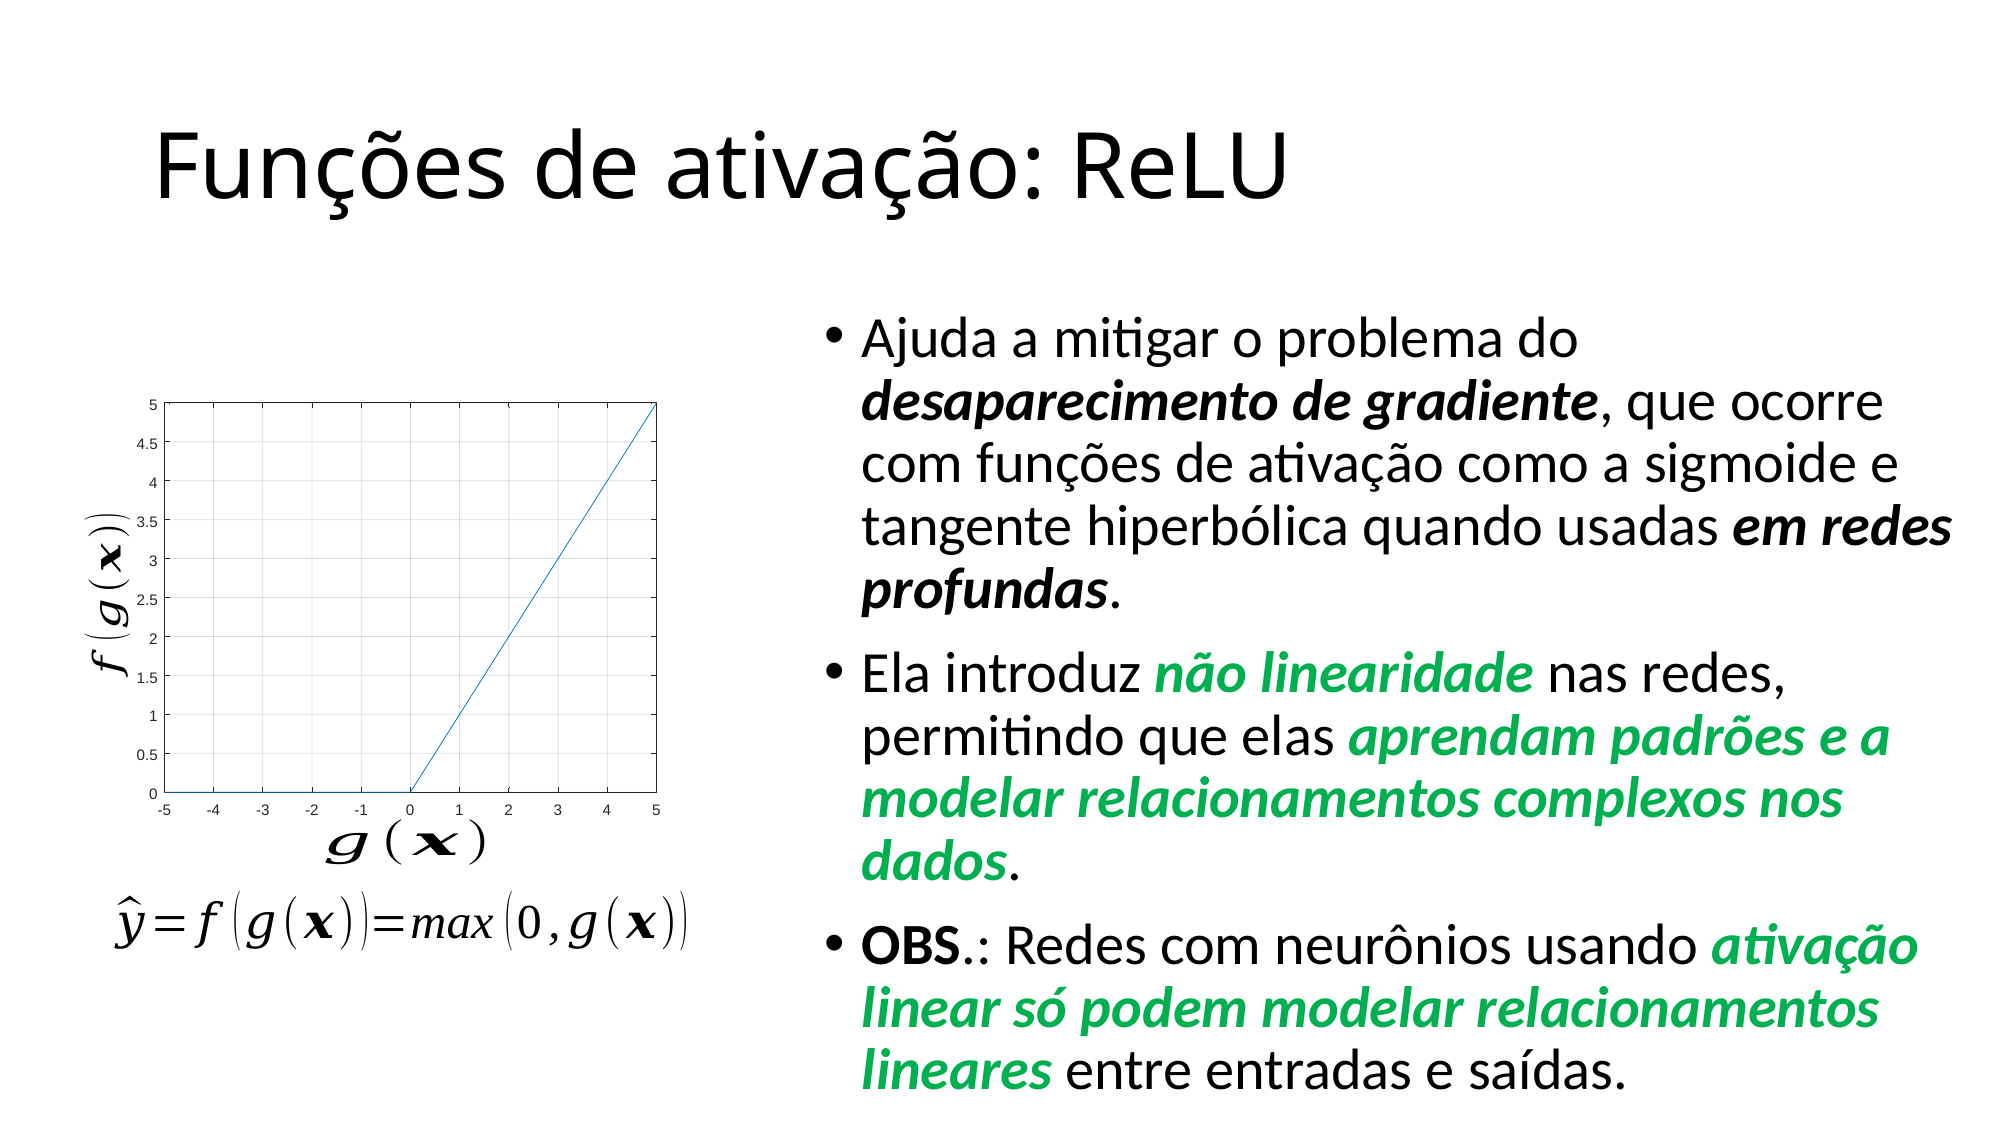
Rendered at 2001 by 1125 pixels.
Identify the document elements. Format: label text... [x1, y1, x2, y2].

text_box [82, 398, 690, 955]
title Funções de ativação: ReLU [137, 59, 1863, 278]
list Ajuda a mitigar o problema do desaparecimento de gradiente, que ocorre com funções de ativação como a sigmoide e tangente hiperbólica quando usadas em redes profundas. Ela introduz não linearidade nas redes, permitindo que elas aprendam padrões e a modelar relacionamentos complexos nos dados. OBS.: Redes com neurônios usando ativação linear só podem modelar relacionamentos lineares entre entradas e saídas. [809, 299, 1969, 1125]
